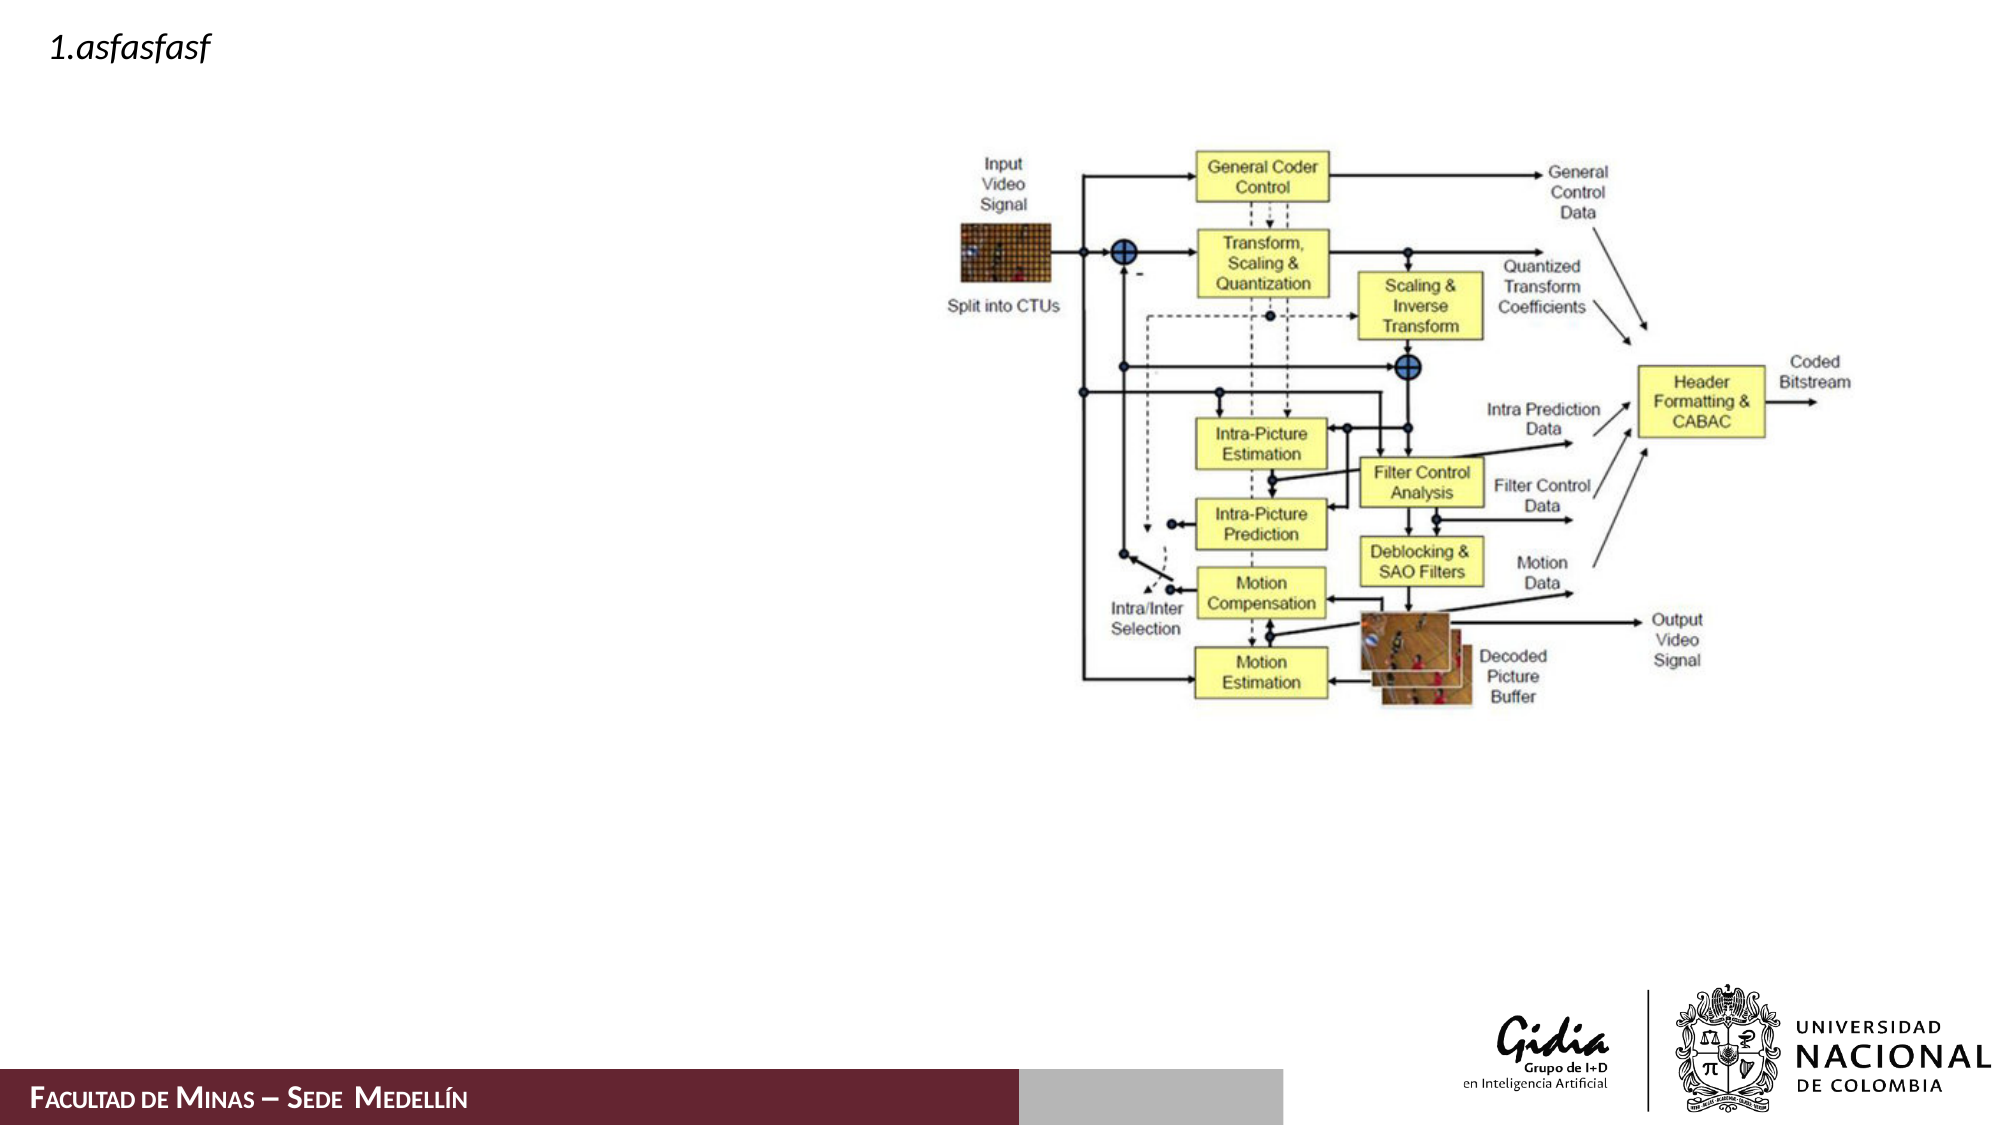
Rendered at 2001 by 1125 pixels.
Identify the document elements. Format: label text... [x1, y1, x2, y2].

text_box 1.asfasfasf [32, 11, 1908, 75]
picture [1463, 983, 1992, 1113]
picture [937, 124, 1855, 722]
